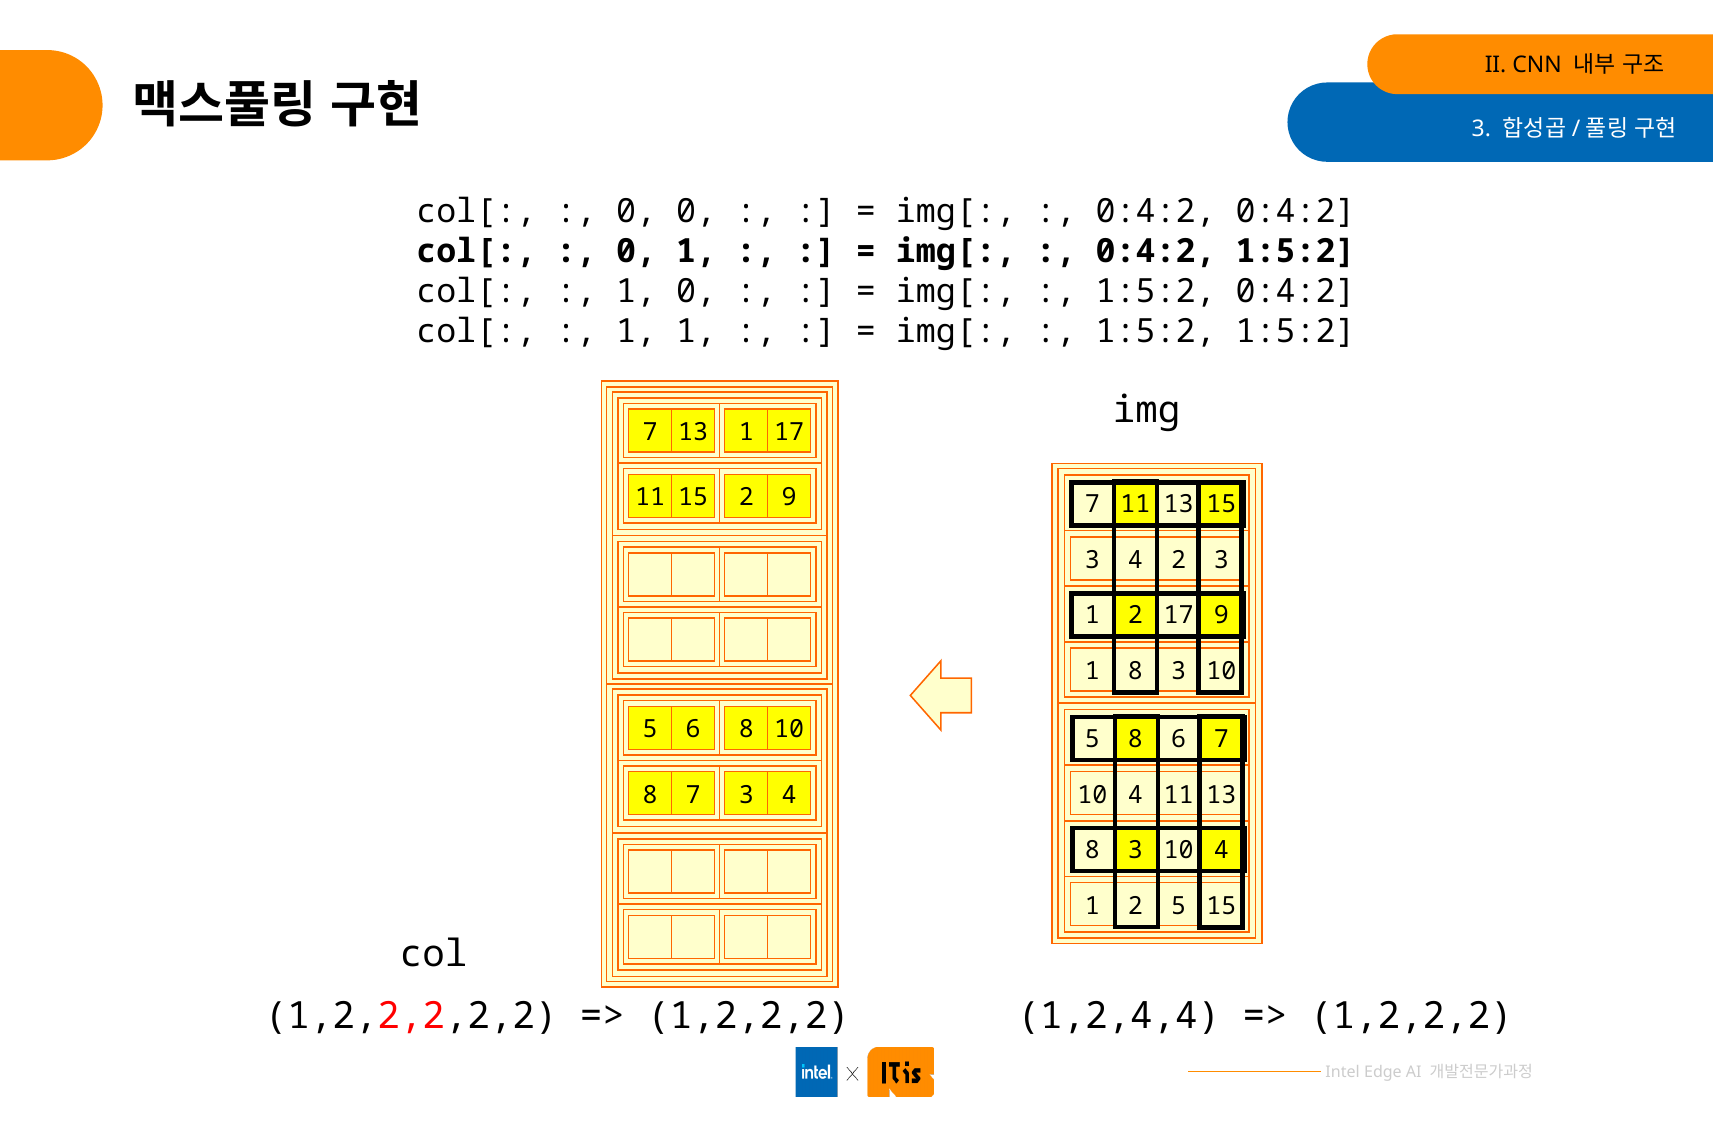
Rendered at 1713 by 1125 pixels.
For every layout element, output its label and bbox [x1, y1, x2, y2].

text_box [401, 182, 1372, 357]
text_box [1456, 42, 1680, 85]
text_box [385, 922, 483, 982]
text_box [1002, 983, 1528, 1044]
text_box [908, 658, 973, 733]
text_box [11, 13, 778, 80]
text_box [1444, 106, 1693, 149]
text_box [1051, 462, 1263, 944]
text_box [1098, 378, 1196, 438]
text_box [250, 380, 865, 1044]
title [117, 51, 1167, 162]
